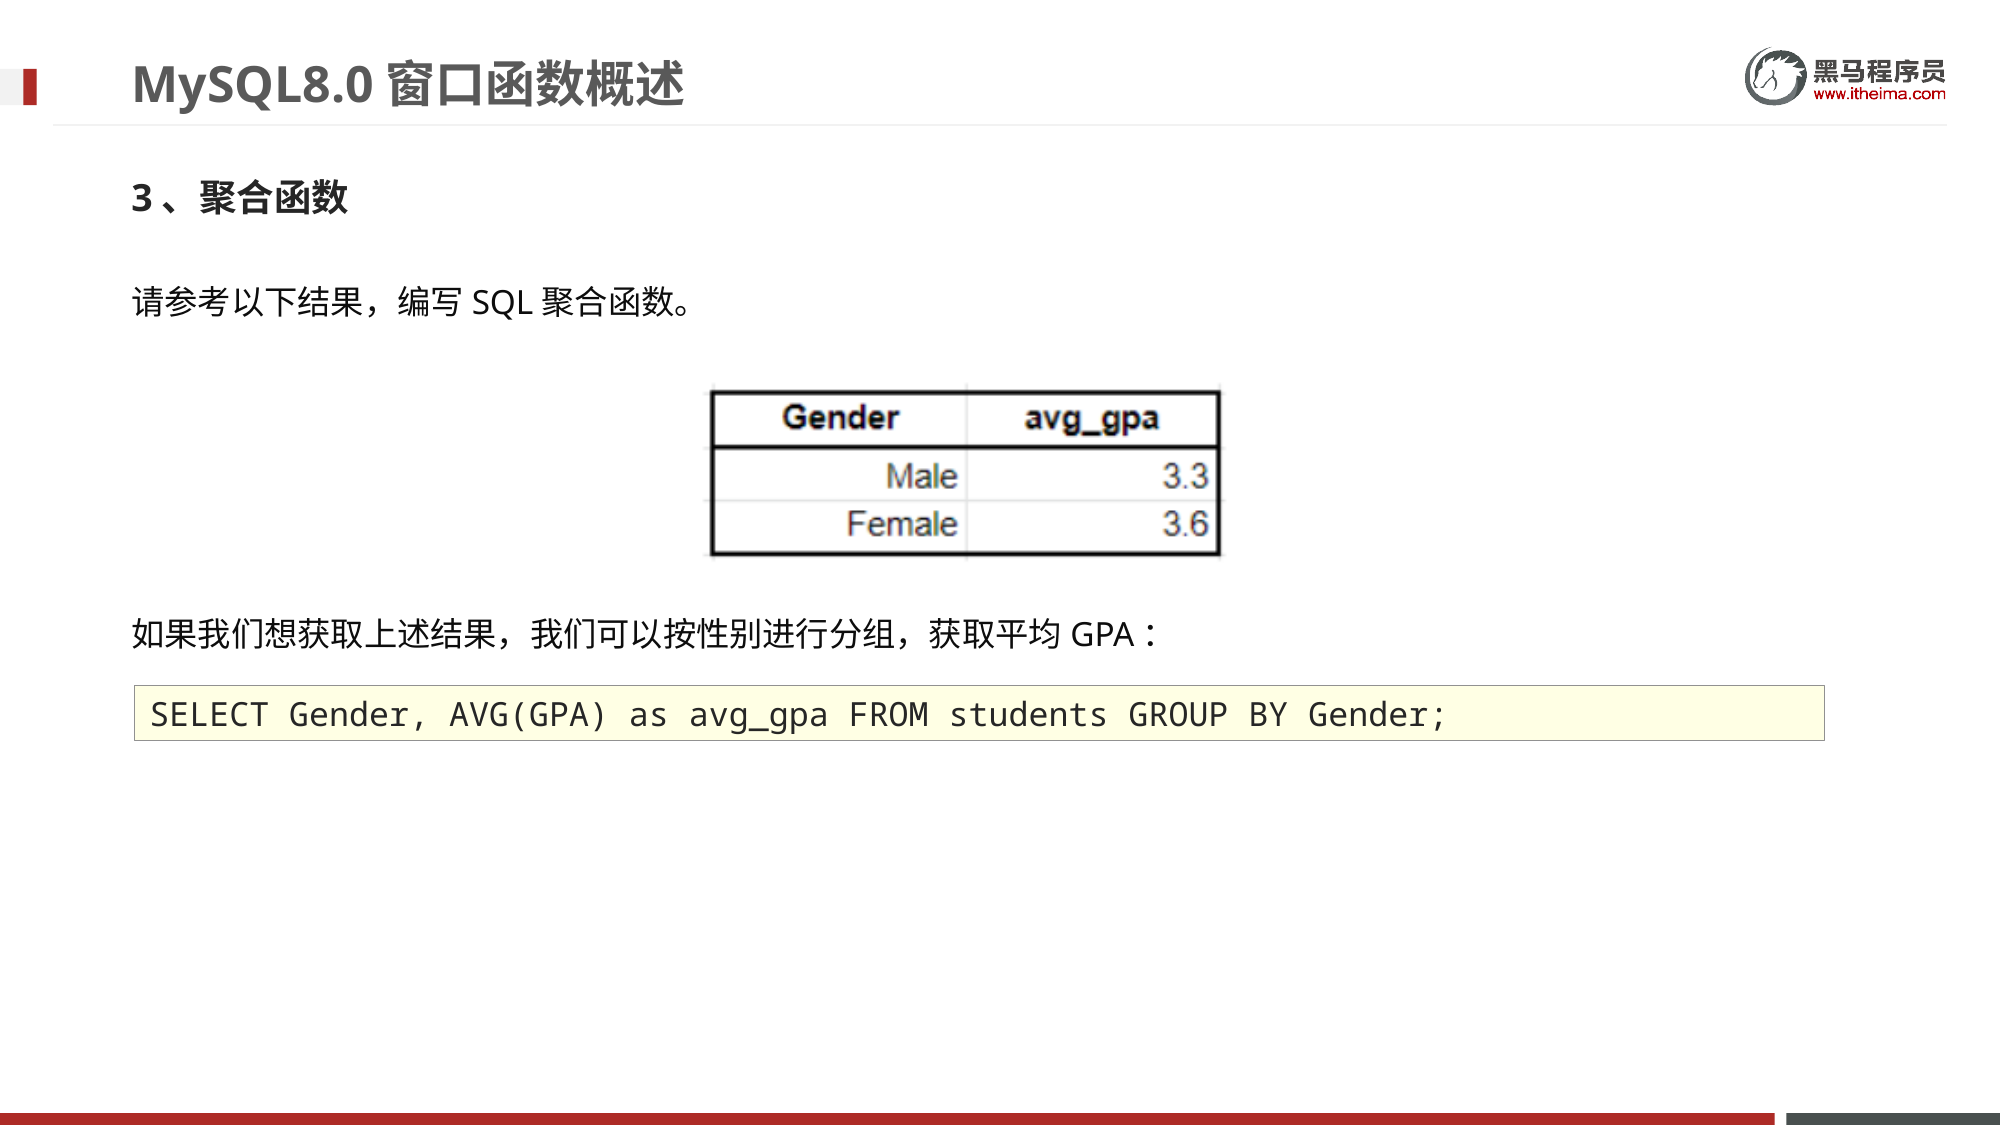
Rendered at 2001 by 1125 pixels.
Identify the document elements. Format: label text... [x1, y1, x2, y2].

picture [1744, 46, 1946, 106]
list 3、聚合函数 [116, 154, 1880, 239]
title MySQL8.0窗口函数概述 [116, 40, 1556, 125]
text_box SELECT Gender, AVG(GPA) as avg_gpa FROM students GROUP BY Gender; [134, 685, 1825, 740]
list 请参考以下结果，编写SQL聚合函数。 如果我们想获取上述结果，我们可以按性别进行分组，获取平均GPA： [116, 253, 1880, 339]
picture [68, 352, 1898, 584]
